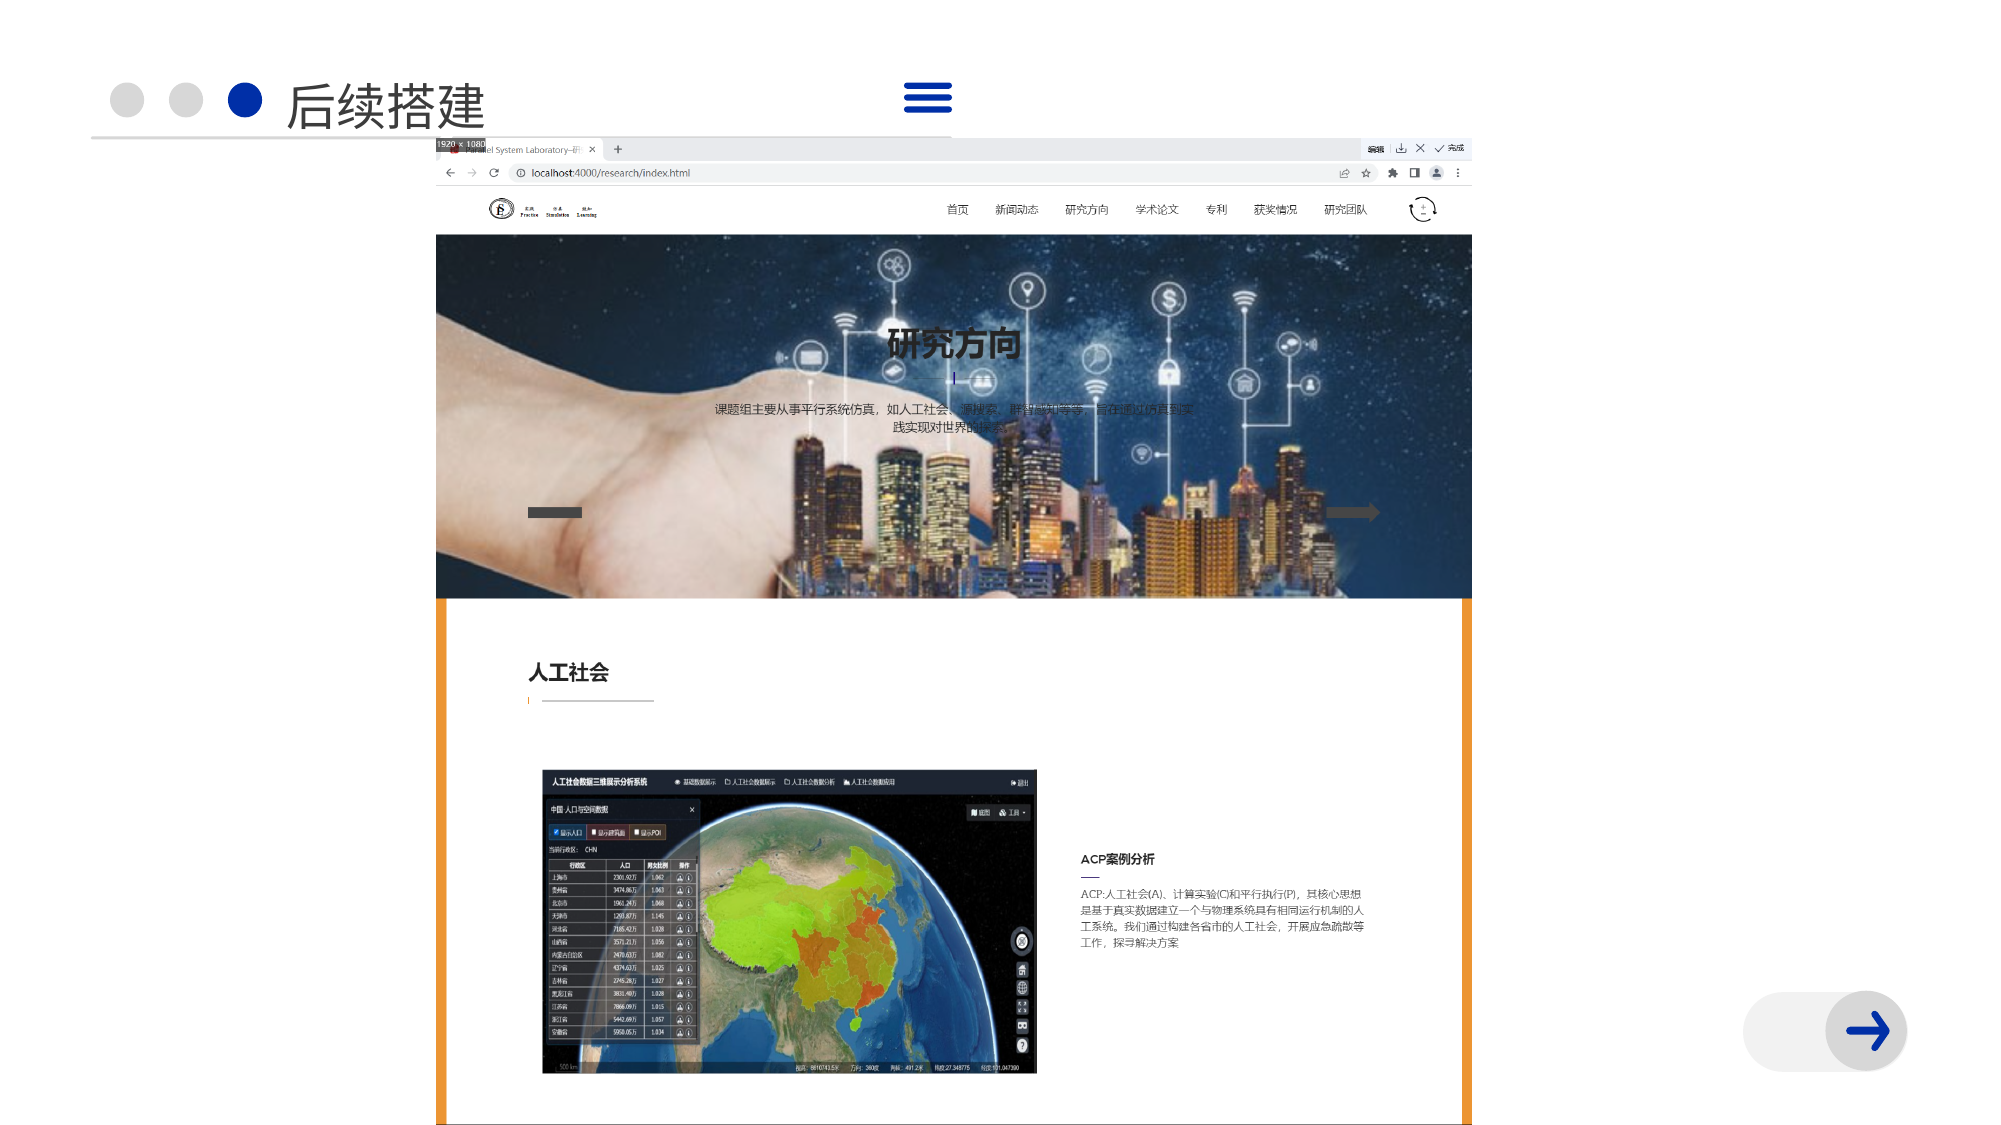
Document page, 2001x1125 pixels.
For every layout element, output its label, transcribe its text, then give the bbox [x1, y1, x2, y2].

text_box 后续搭建 [286, 62, 487, 135]
picture [436, 138, 1472, 1125]
